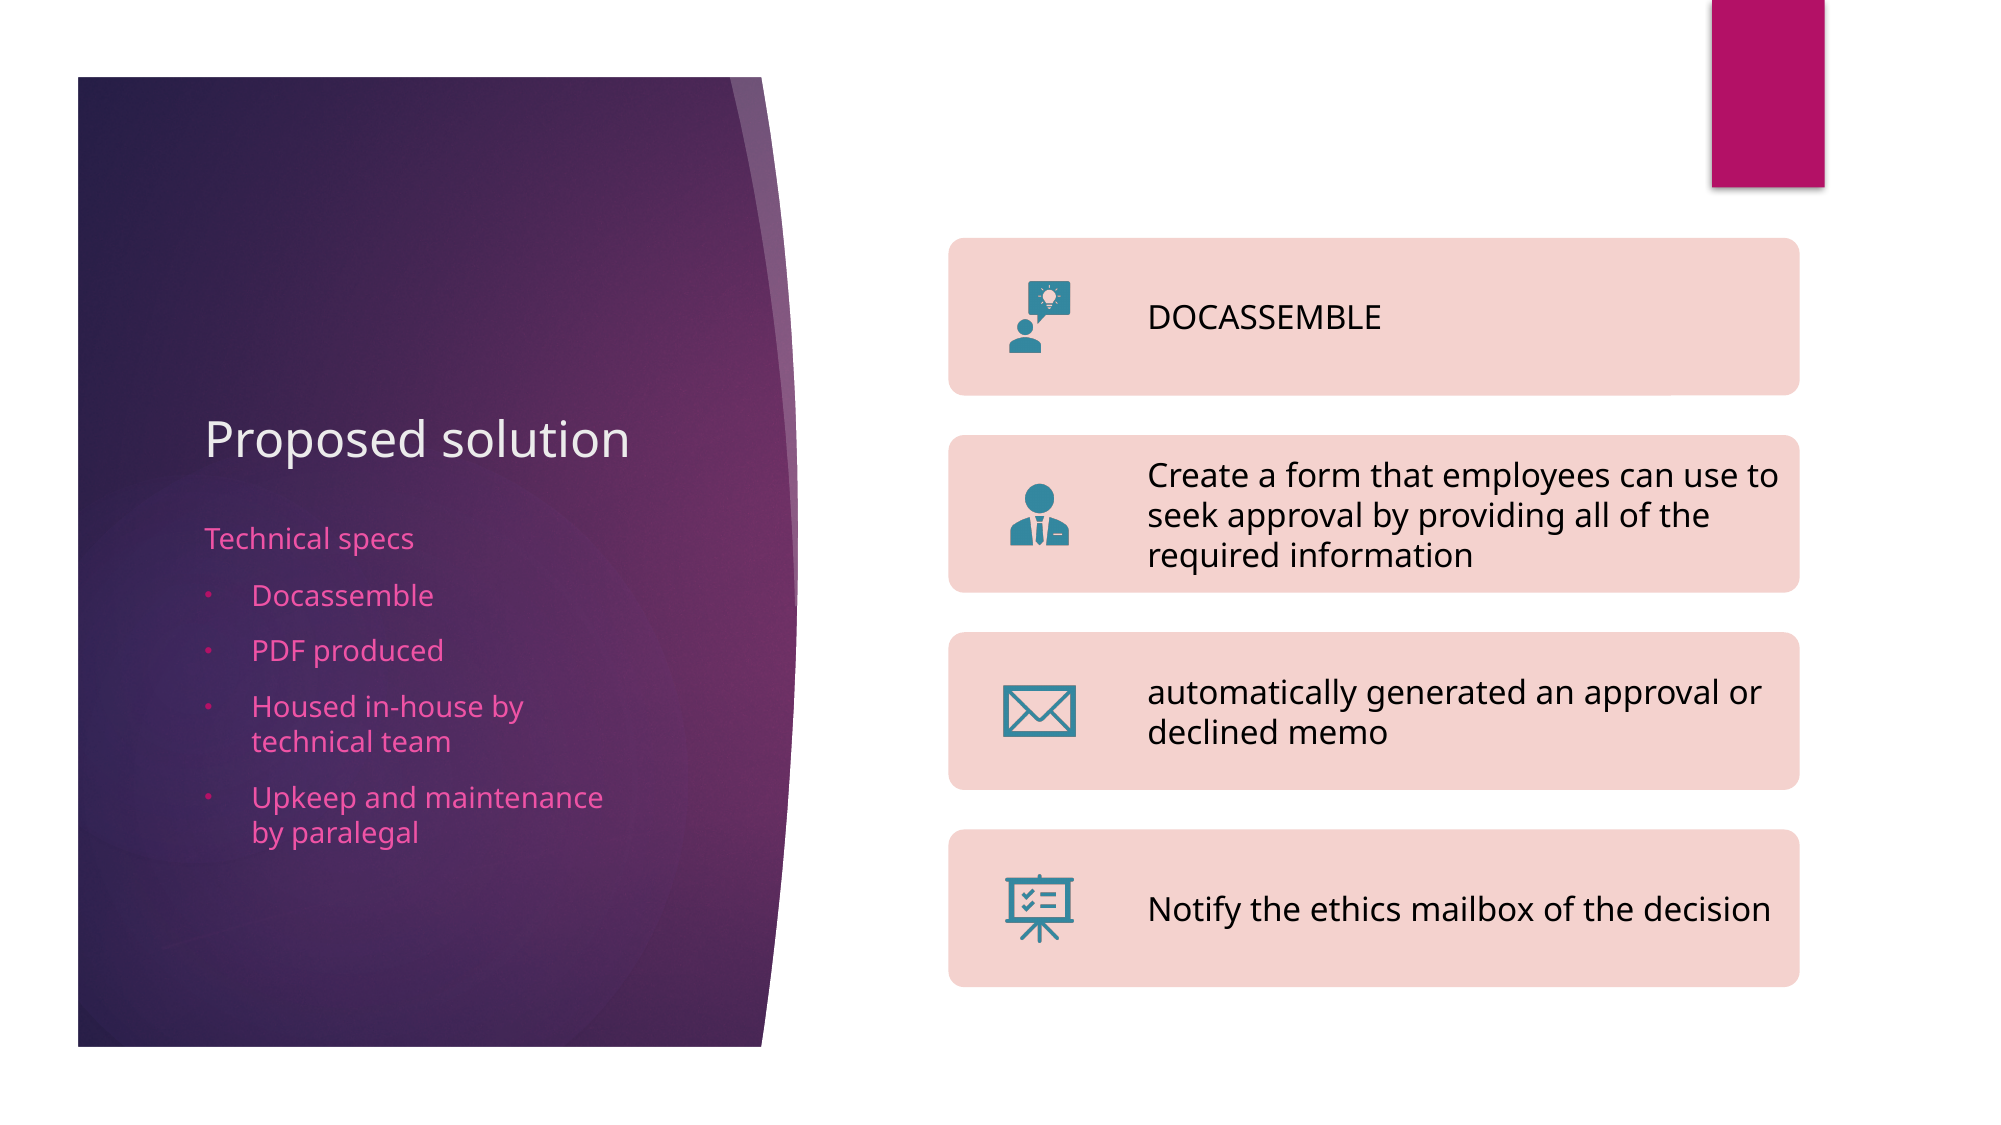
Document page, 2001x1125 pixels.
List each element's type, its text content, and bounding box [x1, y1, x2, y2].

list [948, 237, 1800, 988]
list Technical specs Docassemble PDF produced Housed in-house by technical team Upkeep and maintenance by paralegal [189, 513, 648, 989]
title Proposed solution [189, 212, 648, 475]
